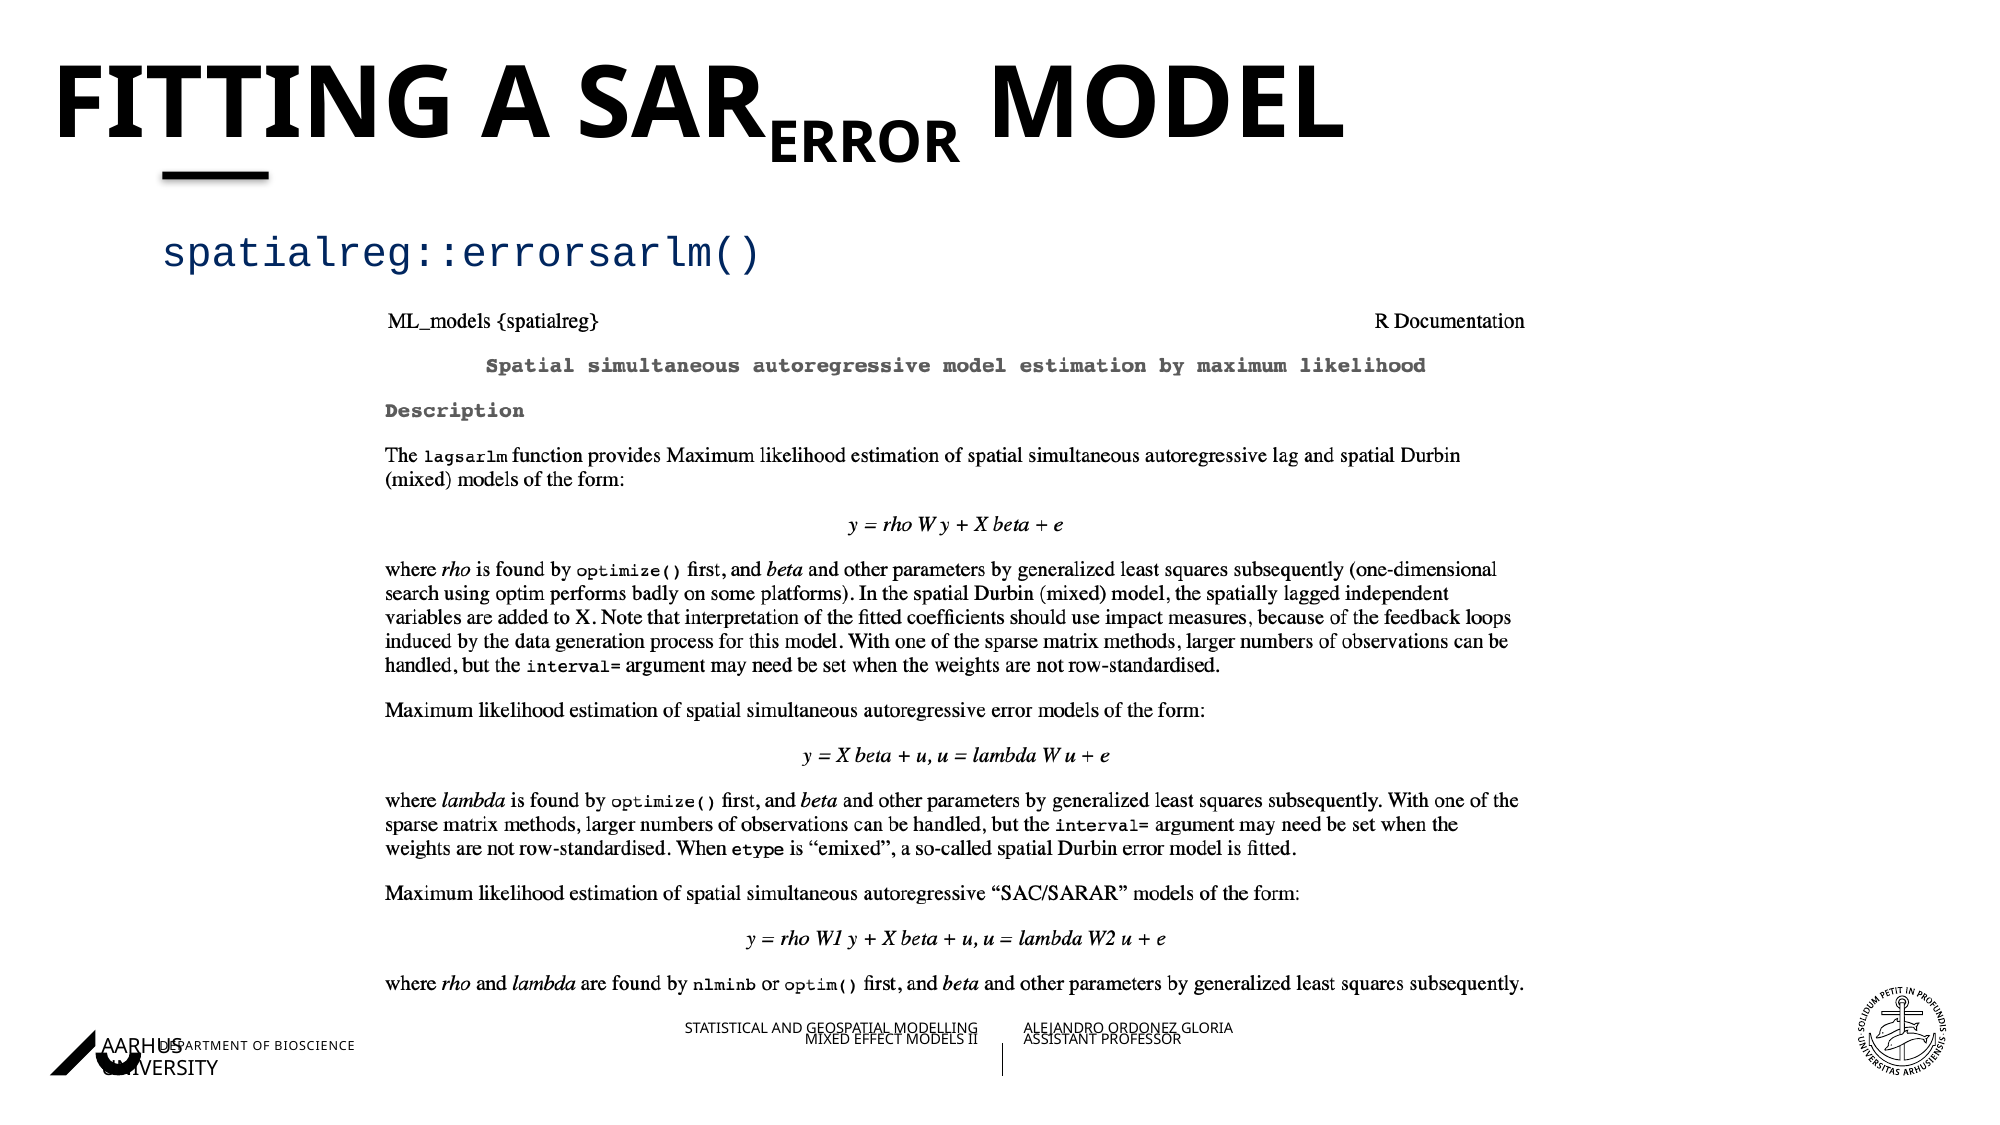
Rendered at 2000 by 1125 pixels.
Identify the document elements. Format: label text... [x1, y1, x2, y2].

title Fitting a SARerror model [51, 37, 1948, 162]
list spatialreg::errorsarlm() [161, 224, 1839, 968]
picture [380, 305, 1529, 1007]
